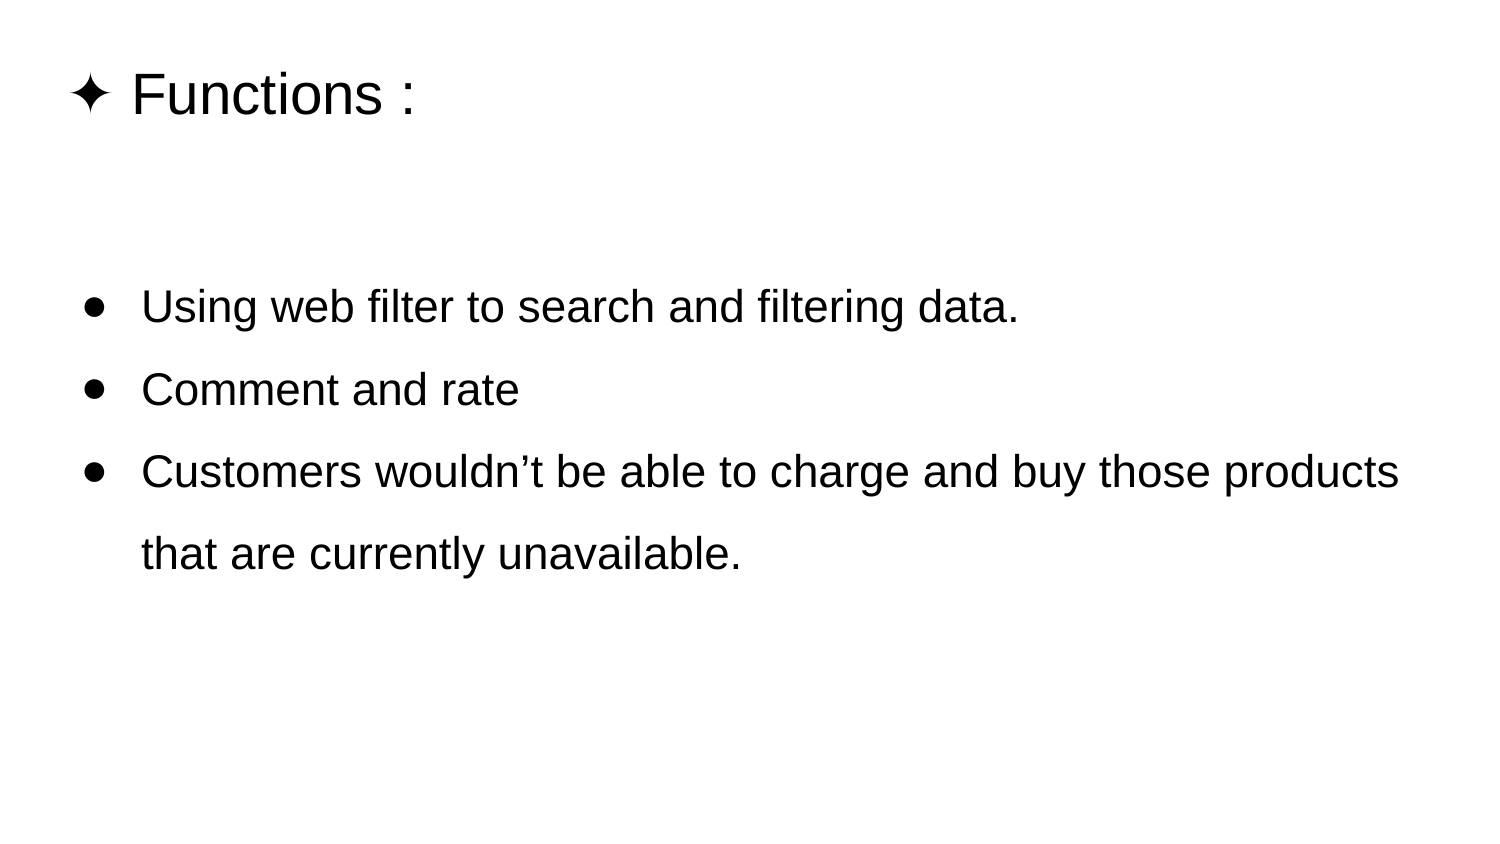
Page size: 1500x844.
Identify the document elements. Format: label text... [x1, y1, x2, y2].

title Using web filter to search and filtering data. Comment and rate Customers wouldn’t be able to charge and buy those products that are currently unavailable. [51, 234, 1449, 644]
title ✦ Functions : [51, 41, 1449, 136]
